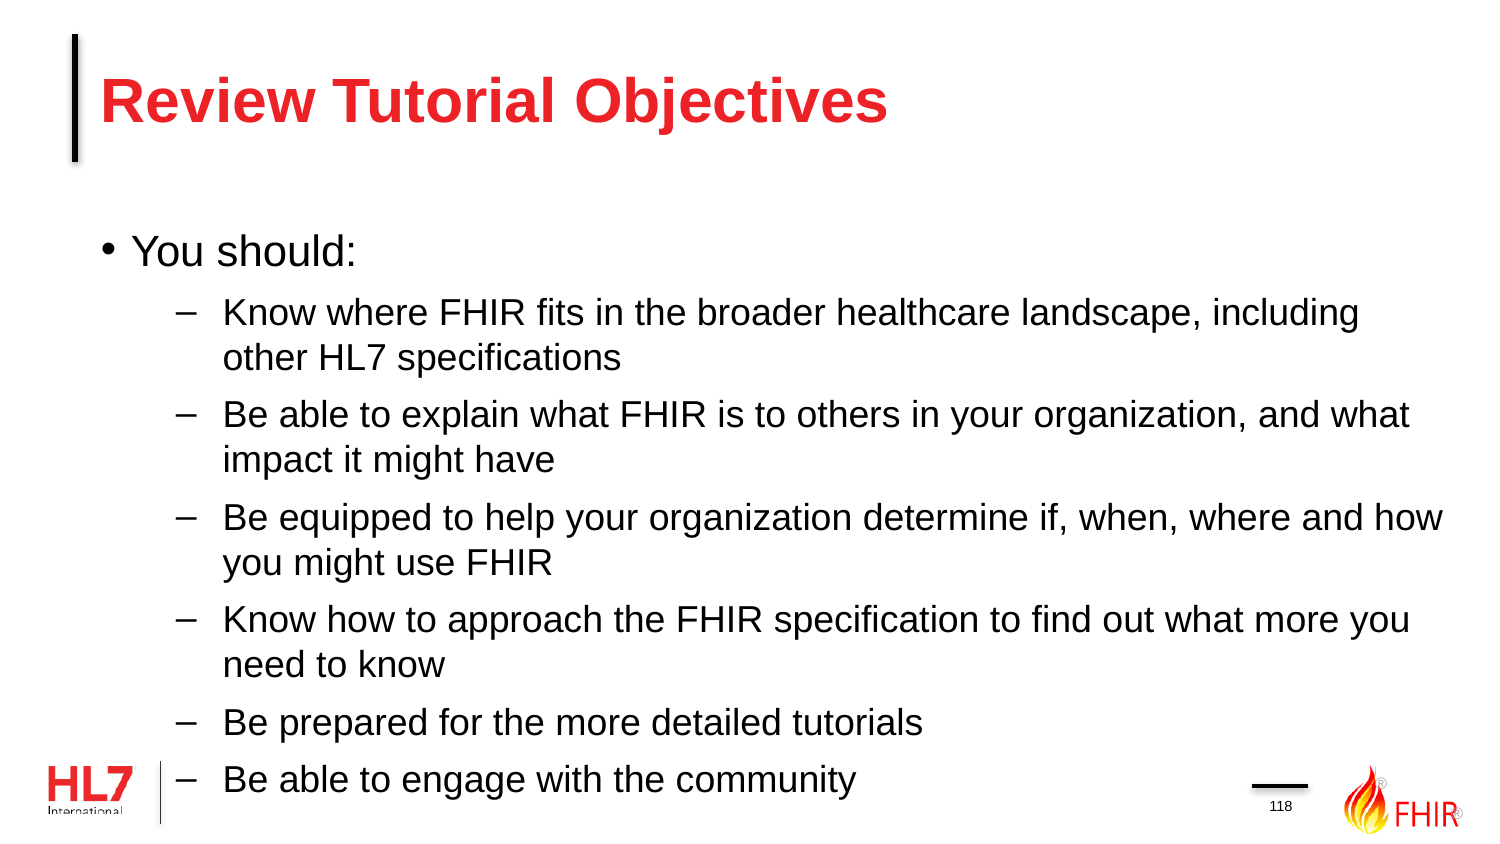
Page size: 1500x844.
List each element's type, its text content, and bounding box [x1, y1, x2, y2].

picture [1339, 760, 1463, 837]
slide_number 118 [1258, 786, 1304, 814]
list You should: Know where FHIR fits in the broader healthcare landscape, including other HL7 specifications Be able to explain what FHIR is to others in your organization, and what impact it might have Be equipped to help your organization determine if, when, where and how you might use FHIR Know how to approach the FHIR specification to find out what more you need to know Be prepared for the more detailed tutorials Be able to engage with the community [100, 222, 1451, 731]
title Review Tutorial Objectives [100, 33, 1451, 163]
